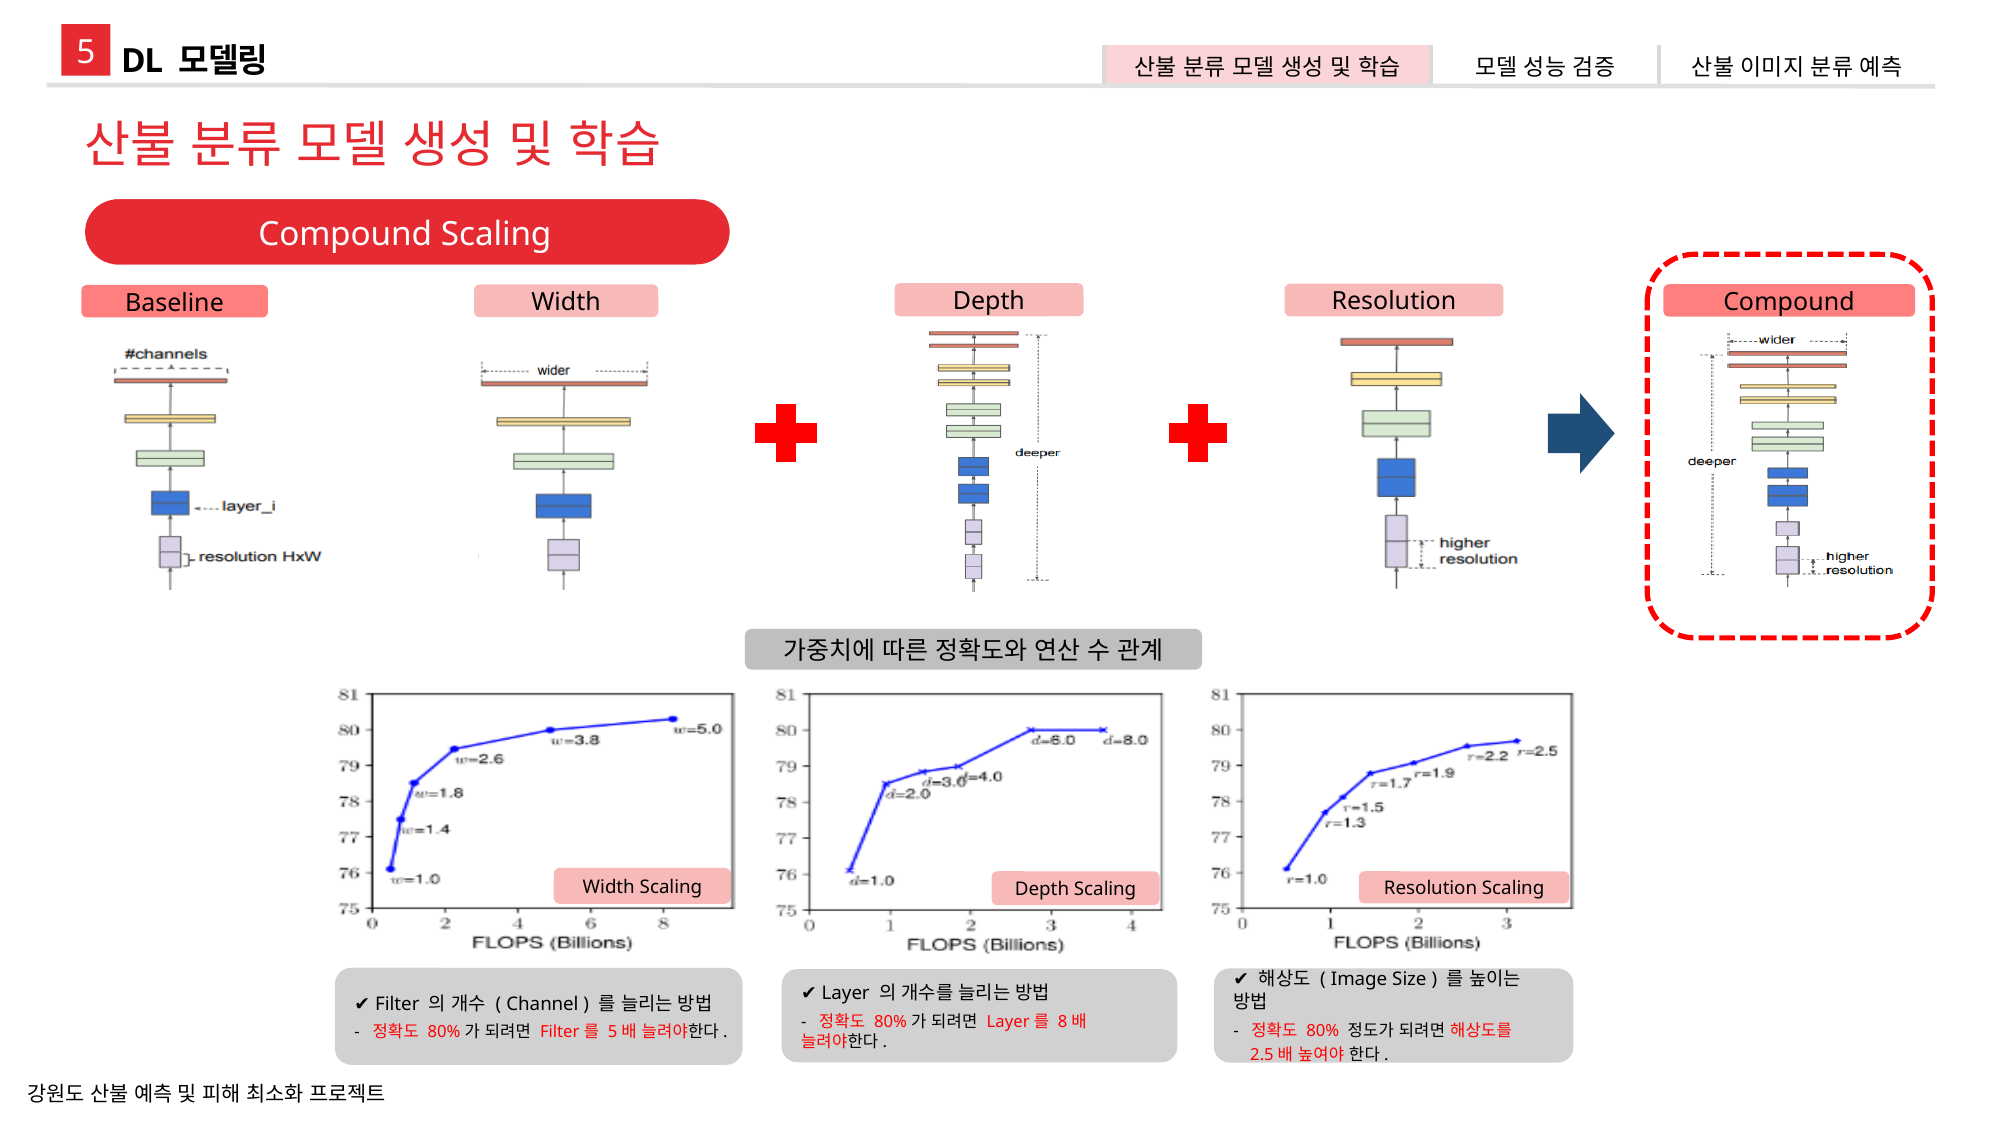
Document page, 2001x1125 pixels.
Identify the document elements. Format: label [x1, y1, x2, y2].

text_box [85, 112, 682, 173]
text_box [27, 1081, 386, 1107]
text_box [61, 24, 264, 79]
table_header [1106, 45, 1429, 83]
text_box [81, 199, 1933, 1065]
table_header [1661, 45, 1935, 83]
table_header [1433, 45, 1657, 83]
